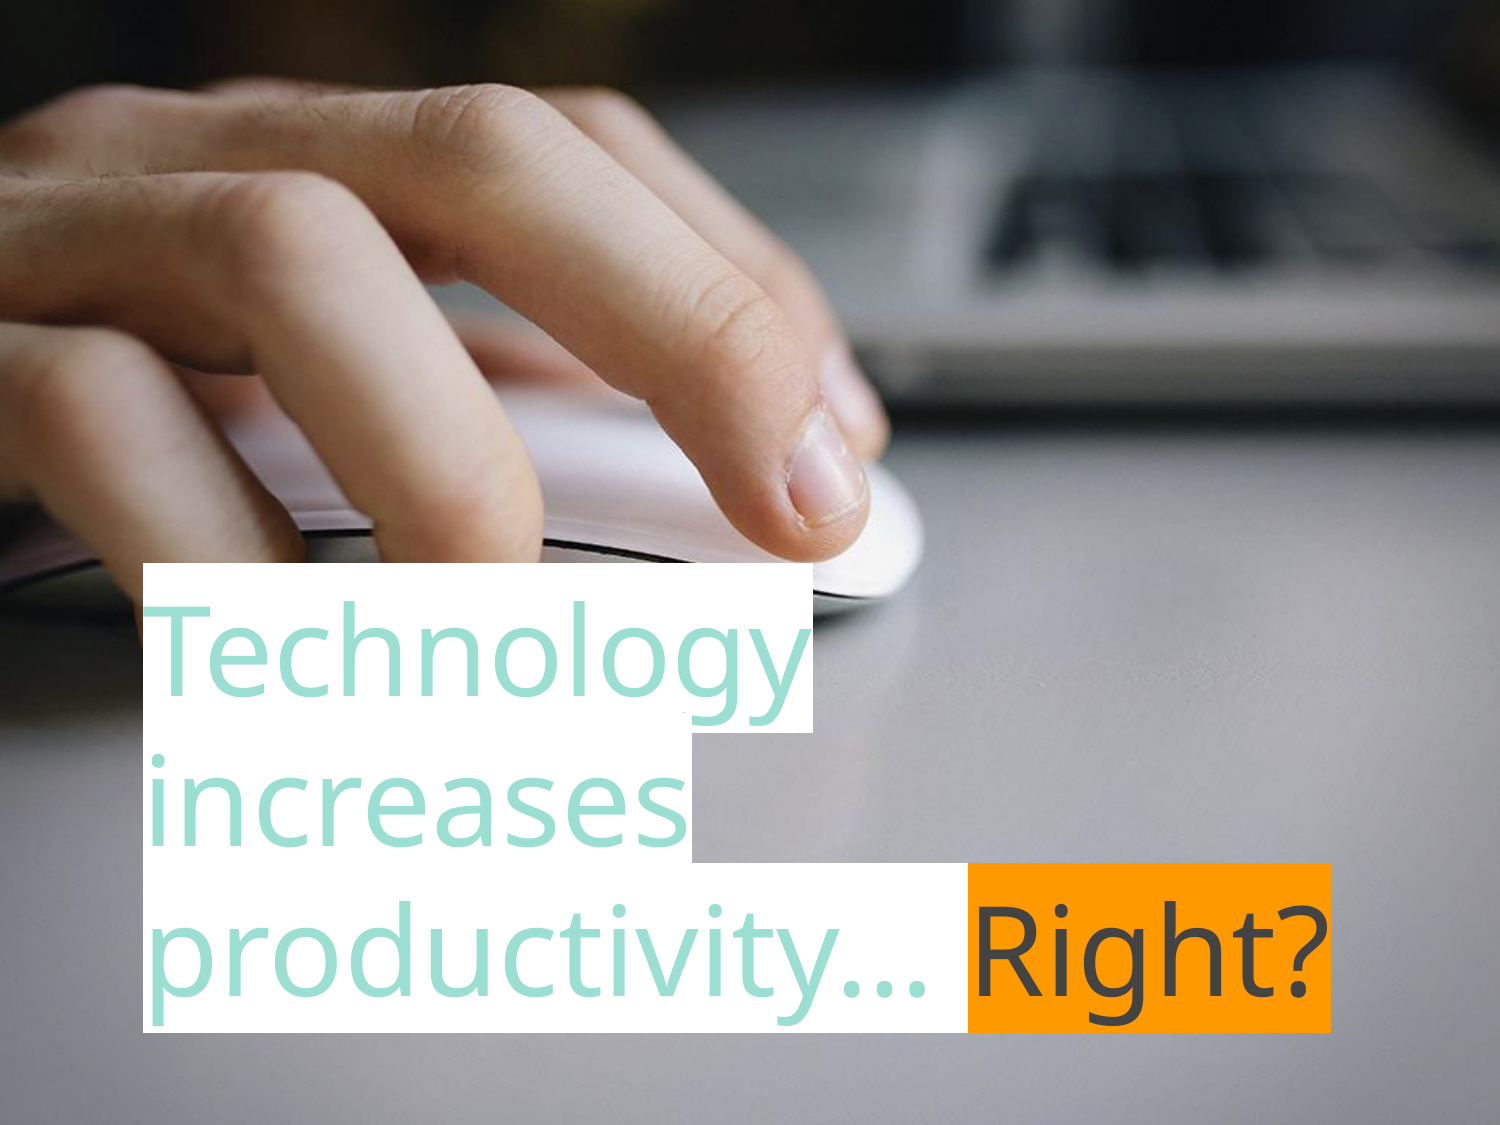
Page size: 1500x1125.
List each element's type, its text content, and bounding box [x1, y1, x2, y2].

picture [0, 0, 1500, 1125]
title Technology increases productivity… Right? [127, 109, 1350, 1037]
